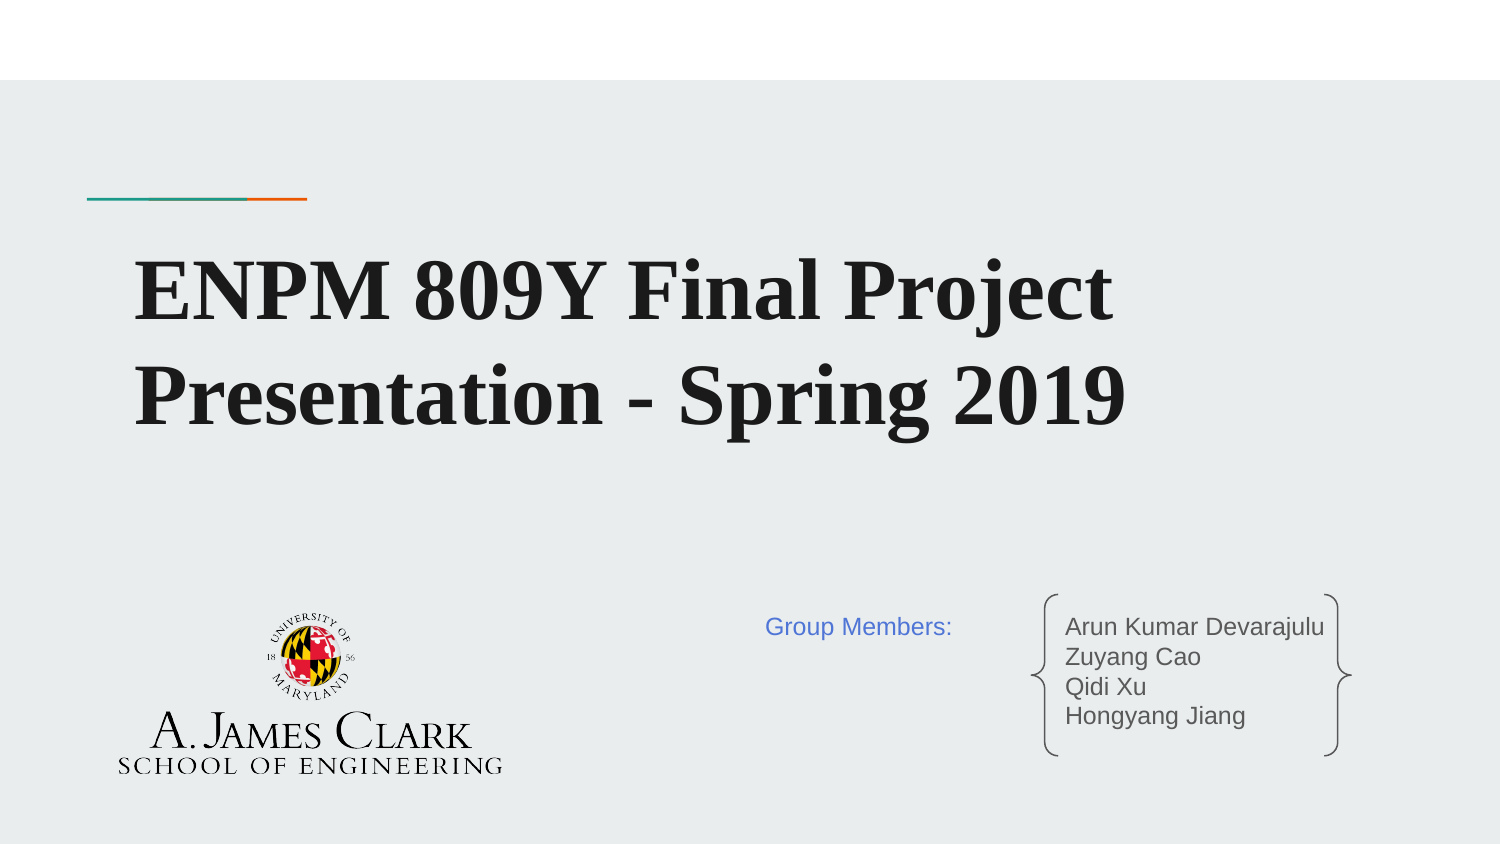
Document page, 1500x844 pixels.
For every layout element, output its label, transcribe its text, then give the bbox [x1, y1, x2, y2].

subtitle Group Members: Arun Kumar Devarajulu Zuyang Cao Qidi Xu Hongyang Jiang [750, 595, 1416, 774]
picture [118, 613, 502, 774]
text_box [1030, 593, 1352, 757]
title ENPM 809Y Final Project Presentation - Spring 2019 [119, 216, 1381, 490]
